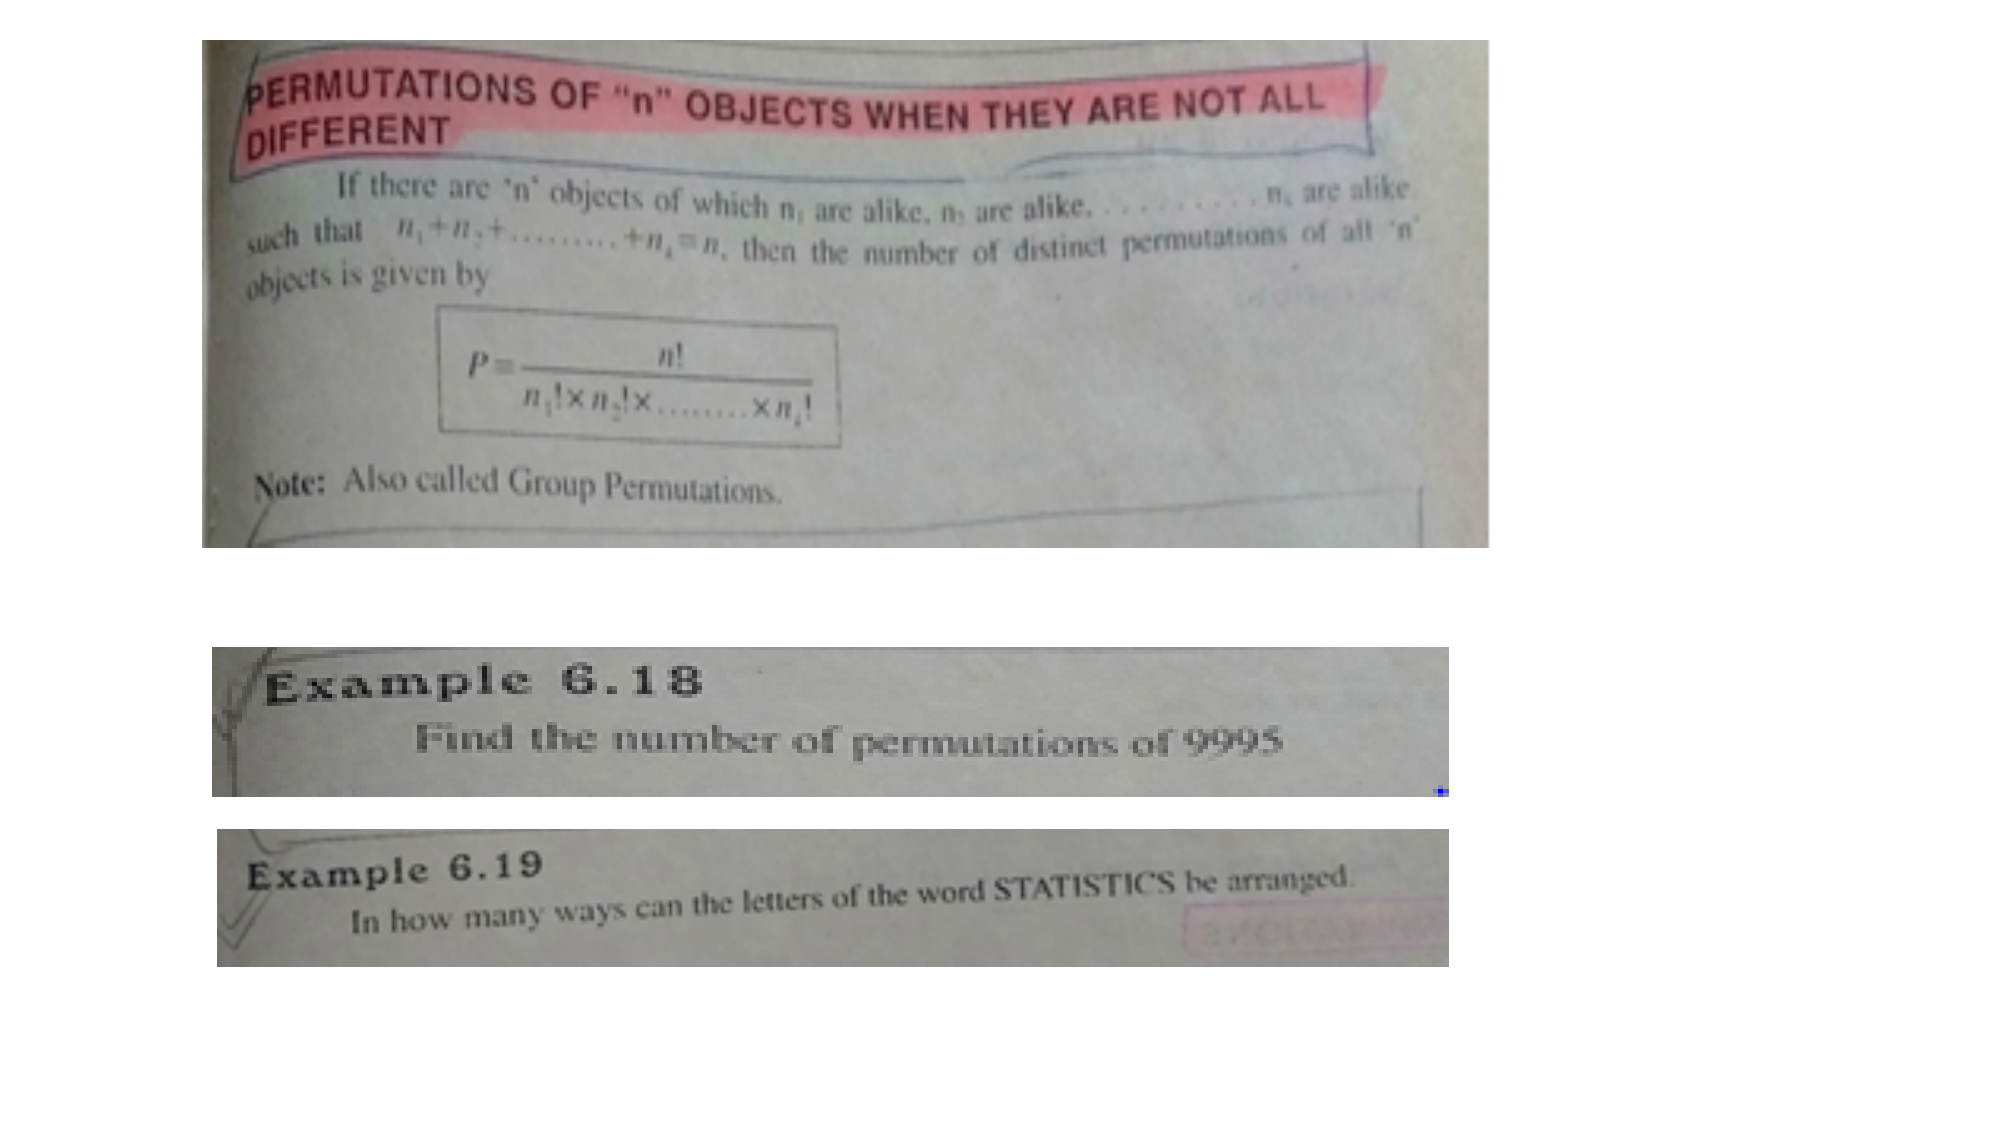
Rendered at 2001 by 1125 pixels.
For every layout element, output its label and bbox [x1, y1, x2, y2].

picture [201, 40, 1512, 548]
picture [212, 647, 1449, 797]
picture [217, 829, 1449, 967]
